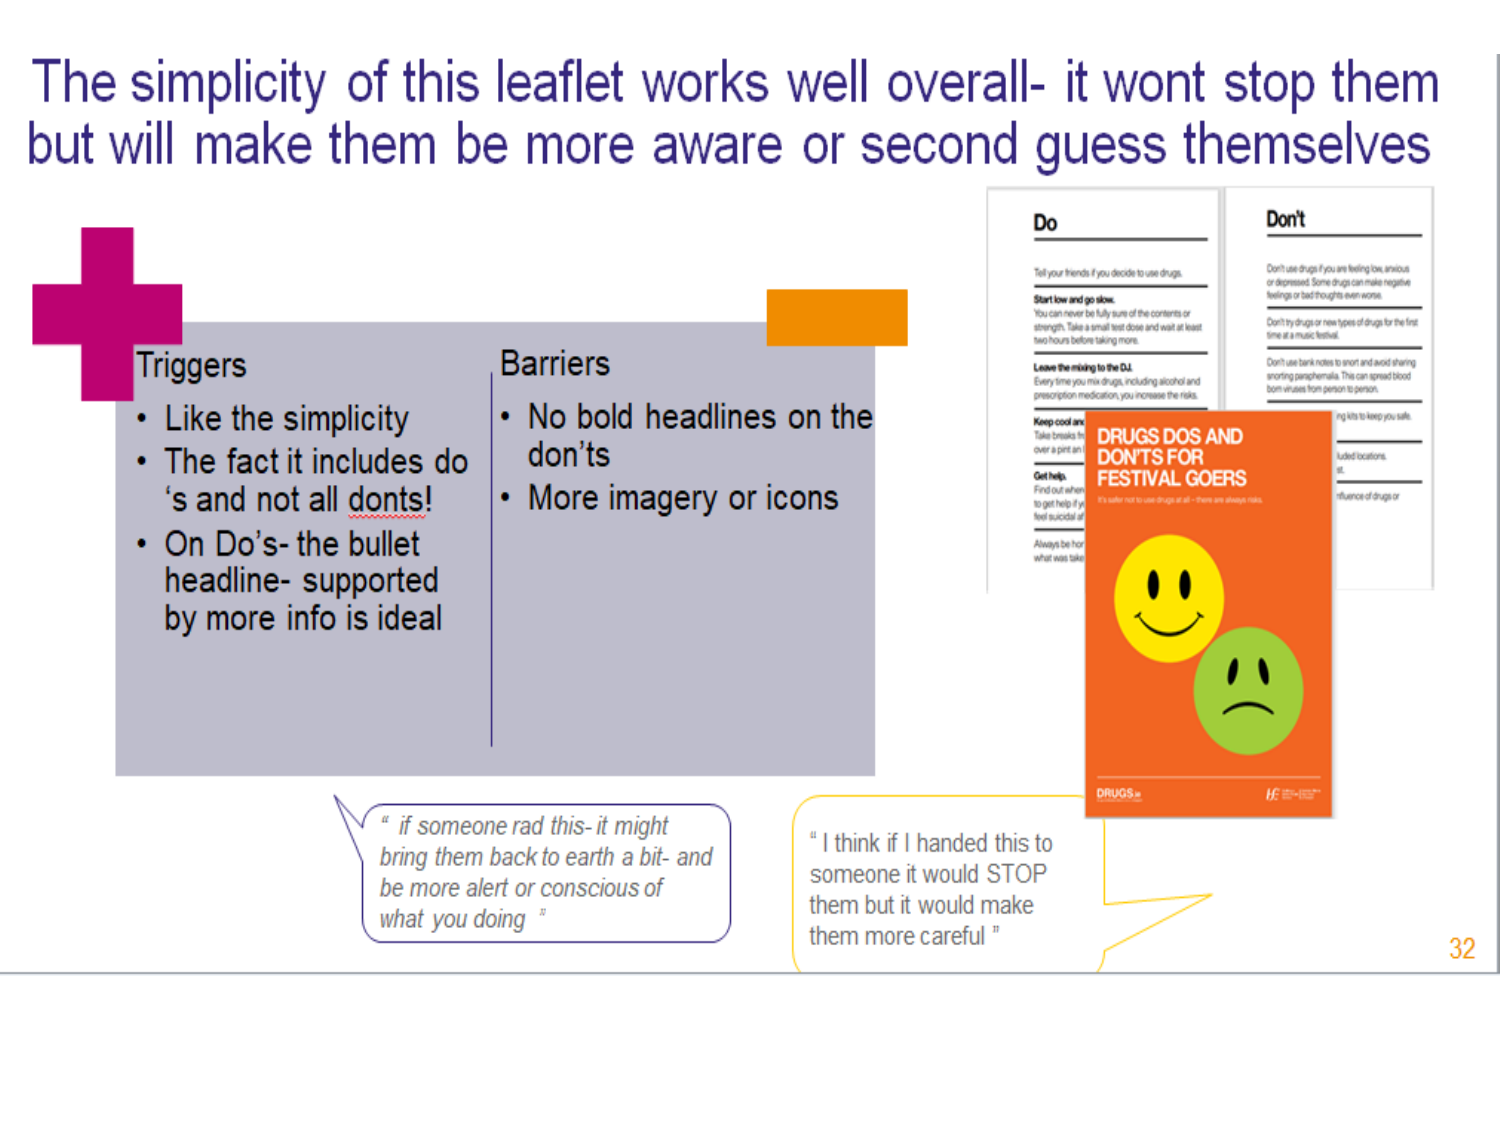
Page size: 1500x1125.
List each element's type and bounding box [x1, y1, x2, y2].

picture [0, 54, 1500, 977]
